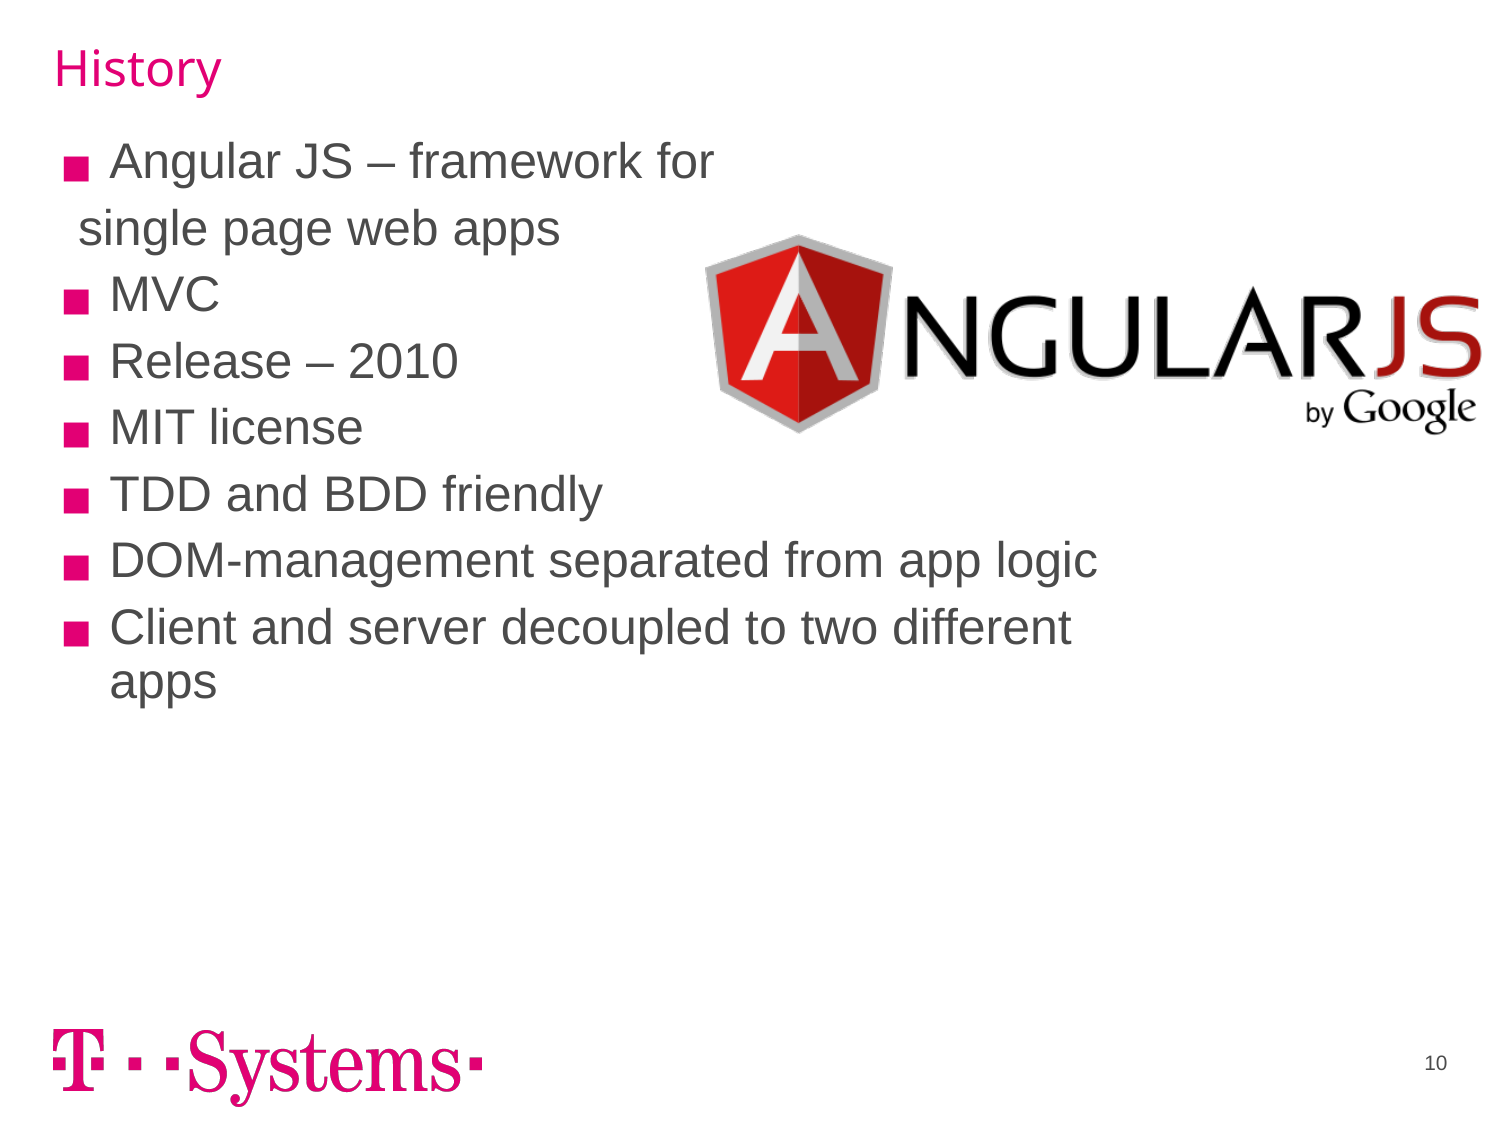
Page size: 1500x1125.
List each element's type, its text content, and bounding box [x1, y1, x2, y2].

picture [701, 230, 1485, 439]
slide_number 10 [1399, 1038, 1448, 1087]
picture [53, 1029, 482, 1107]
text_box Angular JS – framework for single page web apps MVC Release – 2010 MIT license TDD and BDD friendly DOM-management separated from app logic Client and server decoupled to two different apps [53, 108, 1117, 953]
title History [53, 43, 1447, 132]
